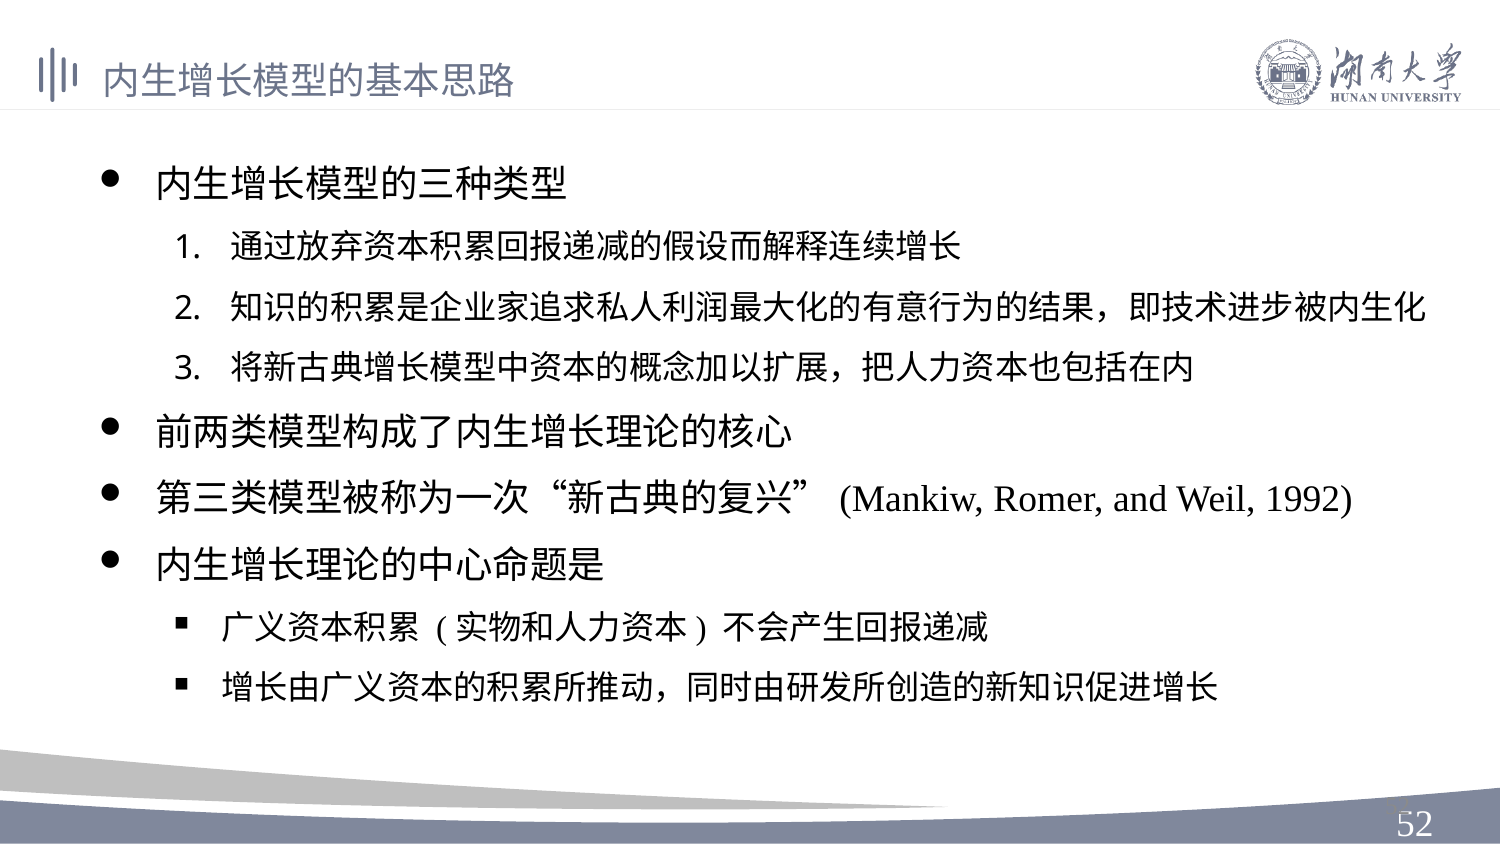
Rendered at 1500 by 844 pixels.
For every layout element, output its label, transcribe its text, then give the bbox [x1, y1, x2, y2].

text_box 内生增长模型的基本思路 [87, 49, 875, 108]
picture [1249, 33, 1465, 109]
list 内生增长模型的三种类型 通过放弃资本积累回报递减的假设而解释连续增长 知识的积累是企业家追求私人利润最大化的有意行为的结果，即技术进步被内生化 将新古典增长模型中资本的概念加以扩展，把人力资本也包括在内 前两类模型构成了内生增长理论的核心 第三类模型被称为一次“新古典的复兴”(Mankiw, Romer, and Weil, 1992) 内生增长理论的中心命题是 广义资本积累 (实物和人力资本) 不会产生回报递减 增长由广义资本的积累所推动，同时由研发所创造的新知识促进增长 [84, 143, 1464, 701]
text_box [39, 47, 78, 103]
slide_number 52 [1074, 782, 1425, 827]
